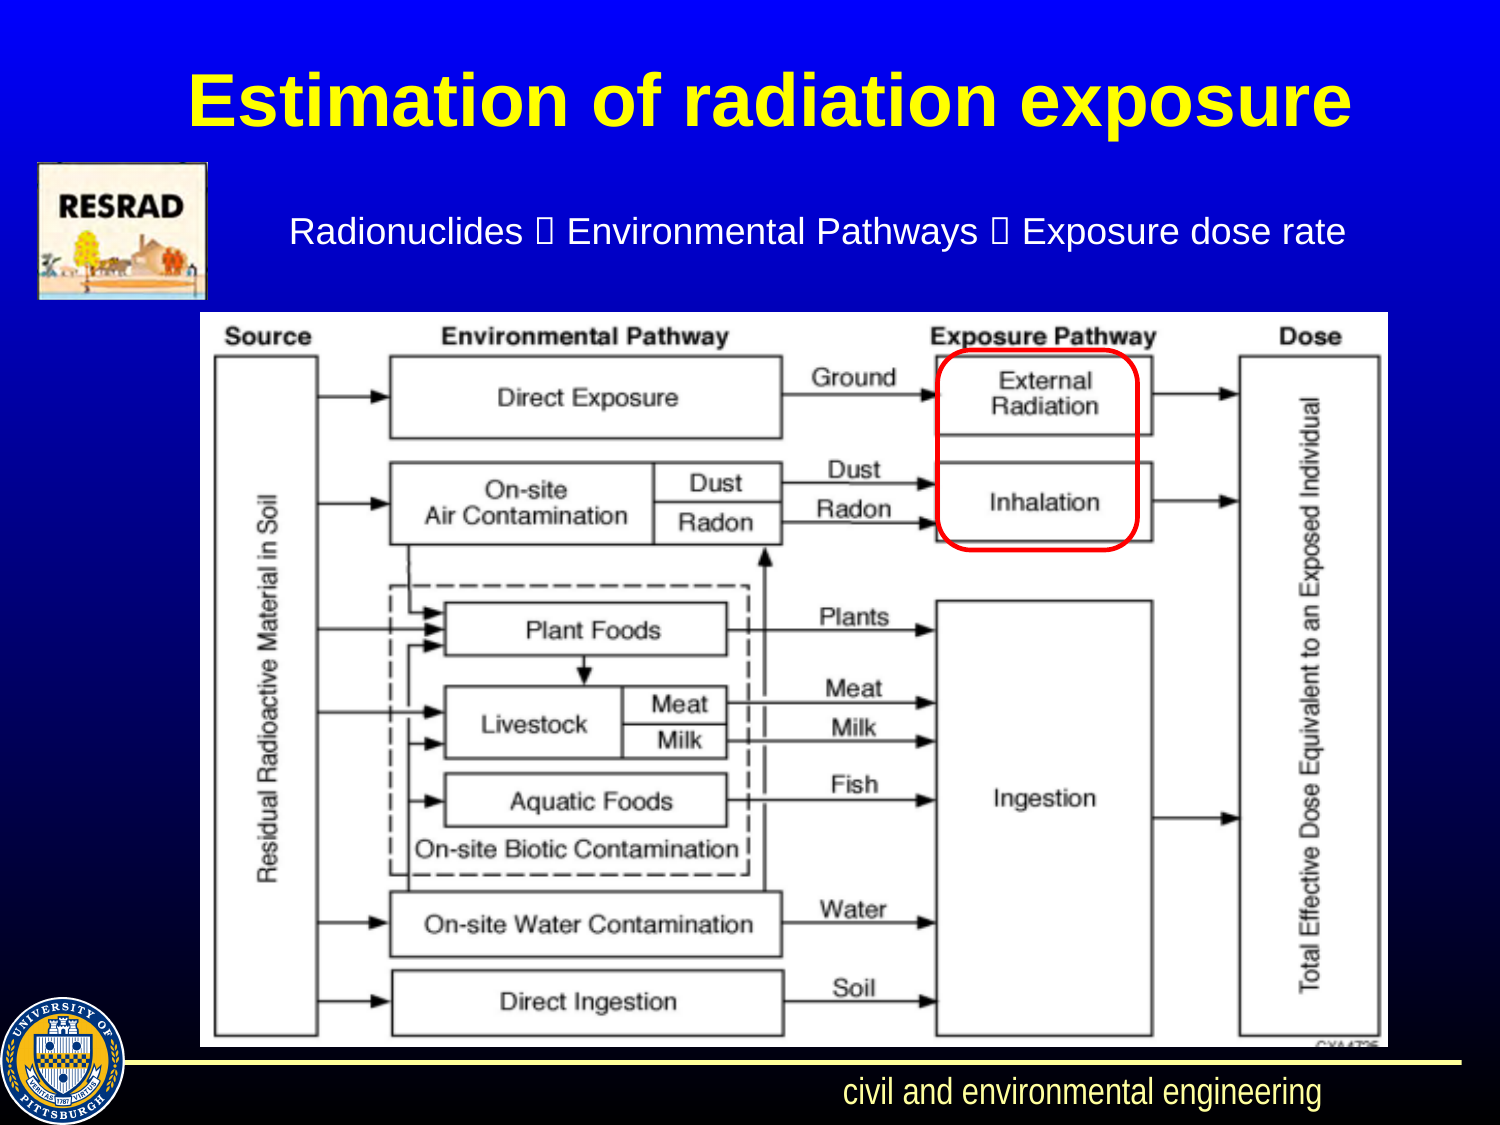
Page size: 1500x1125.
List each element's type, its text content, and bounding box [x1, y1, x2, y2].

text_box Estimation of radiation exposure [58, 43, 1484, 232]
picture [37, 162, 208, 300]
text_box Radionuclides  Environmental Pathways  Exposure dose rate [274, 199, 1362, 260]
picture [0, 997, 125, 1125]
picture [199, 312, 1388, 1048]
